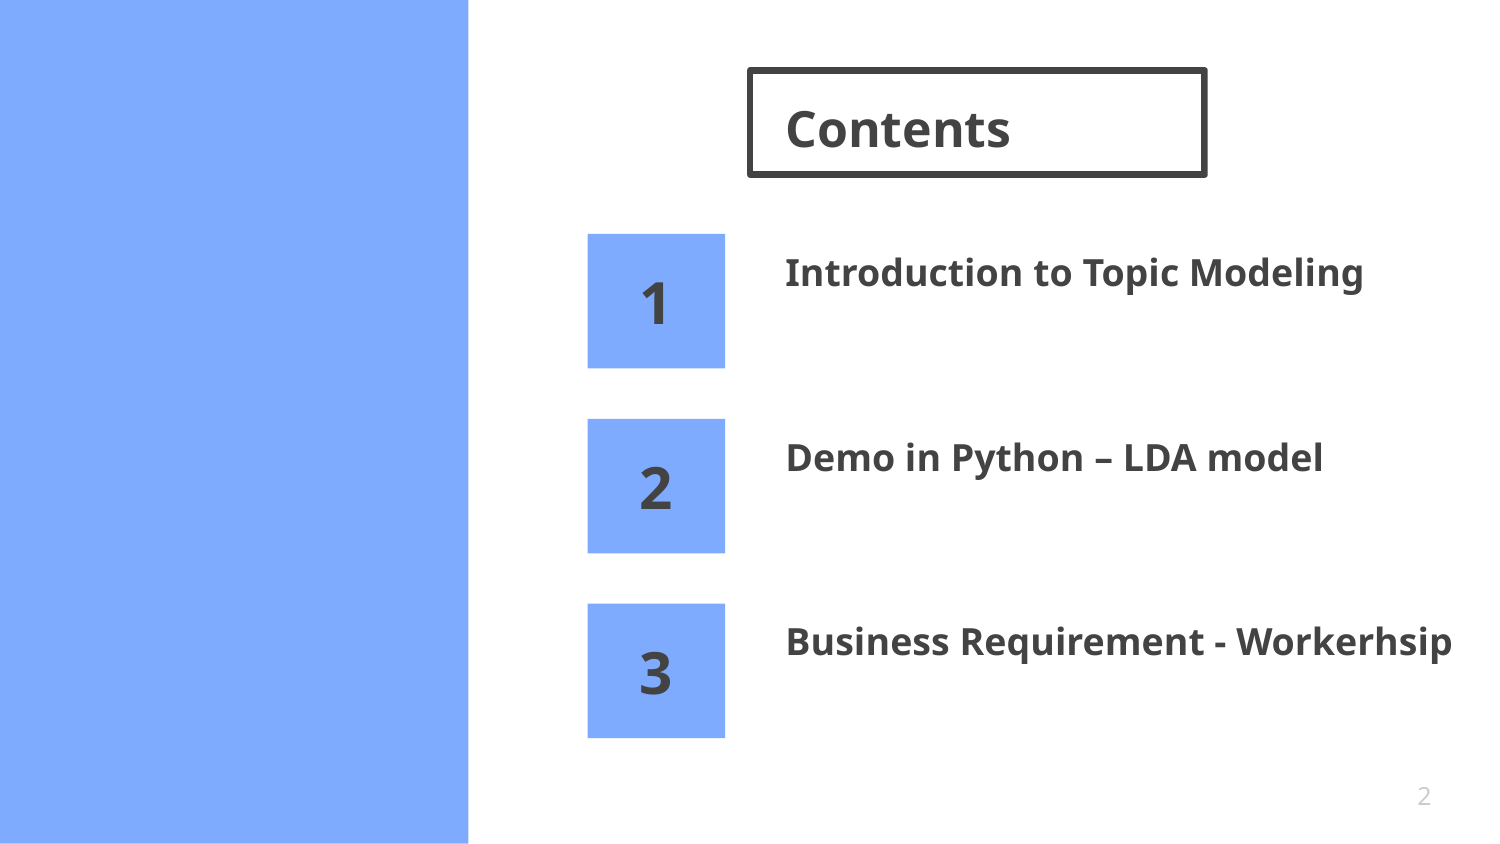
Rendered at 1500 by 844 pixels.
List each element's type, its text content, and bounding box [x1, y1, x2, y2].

title Demo in Python – LDA model [770, 381, 1500, 494]
title Business Requirement - Workerhsip [770, 566, 1500, 679]
title 1 [553, 249, 760, 354]
title Contents [770, 31, 1500, 196]
title Introduction to Topic Modeling [770, 196, 1500, 309]
title 2 [553, 433, 760, 539]
slide_number 2 [1402, 764, 1493, 830]
title 3 [553, 618, 760, 724]
